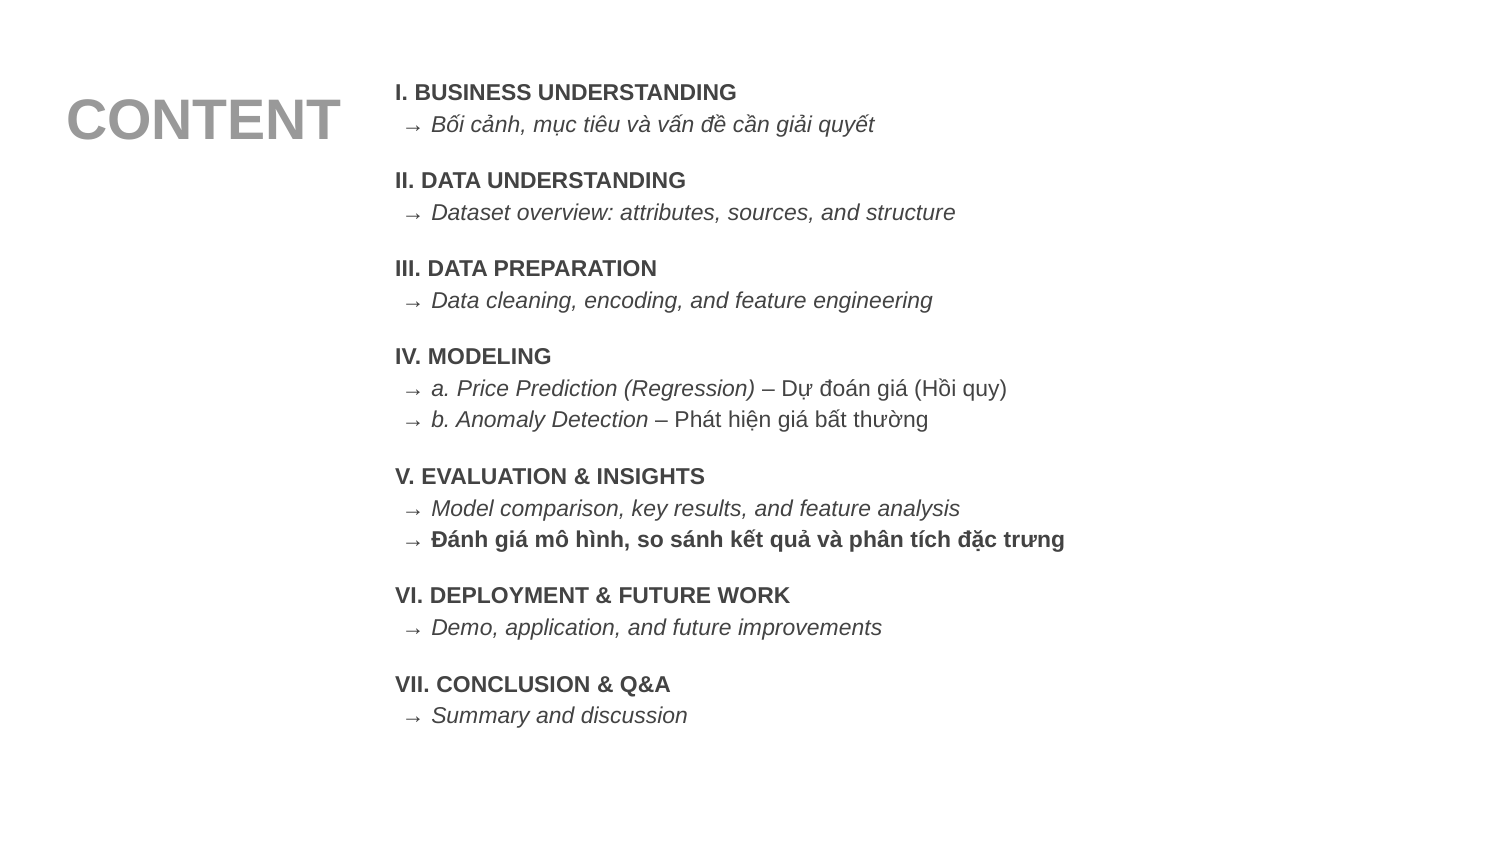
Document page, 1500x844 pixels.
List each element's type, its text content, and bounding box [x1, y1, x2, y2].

title CONTENT [51, 72, 380, 167]
text_box I. BUSINESS UNDERSTANDING → Bối cảnh, mục tiêu và vấn đề cần giải quyết II. DATA UNDERSTANDING → Dataset overview: attributes, sources, and structure III. DATA PREPARATION → Data cleaning, encoding, and feature engineering IV. MODELING → a. Price Prediction (Regression) – Dự đoán giá (Hồi quy) → b. Anomaly Detection – Phát hiện giá bất thường V. EVALUATION & INSIGHTS → Model comparison, key results, and feature analysis → Đánh giá mô hình, so sánh kết quả và phân tích đặc trưng VI. DEPLOYMENT & FUTURE WORK → Demo, application, and future improvements VII. CONCLUSION & Q&A → Summary and discussion [380, 58, 1500, 772]
